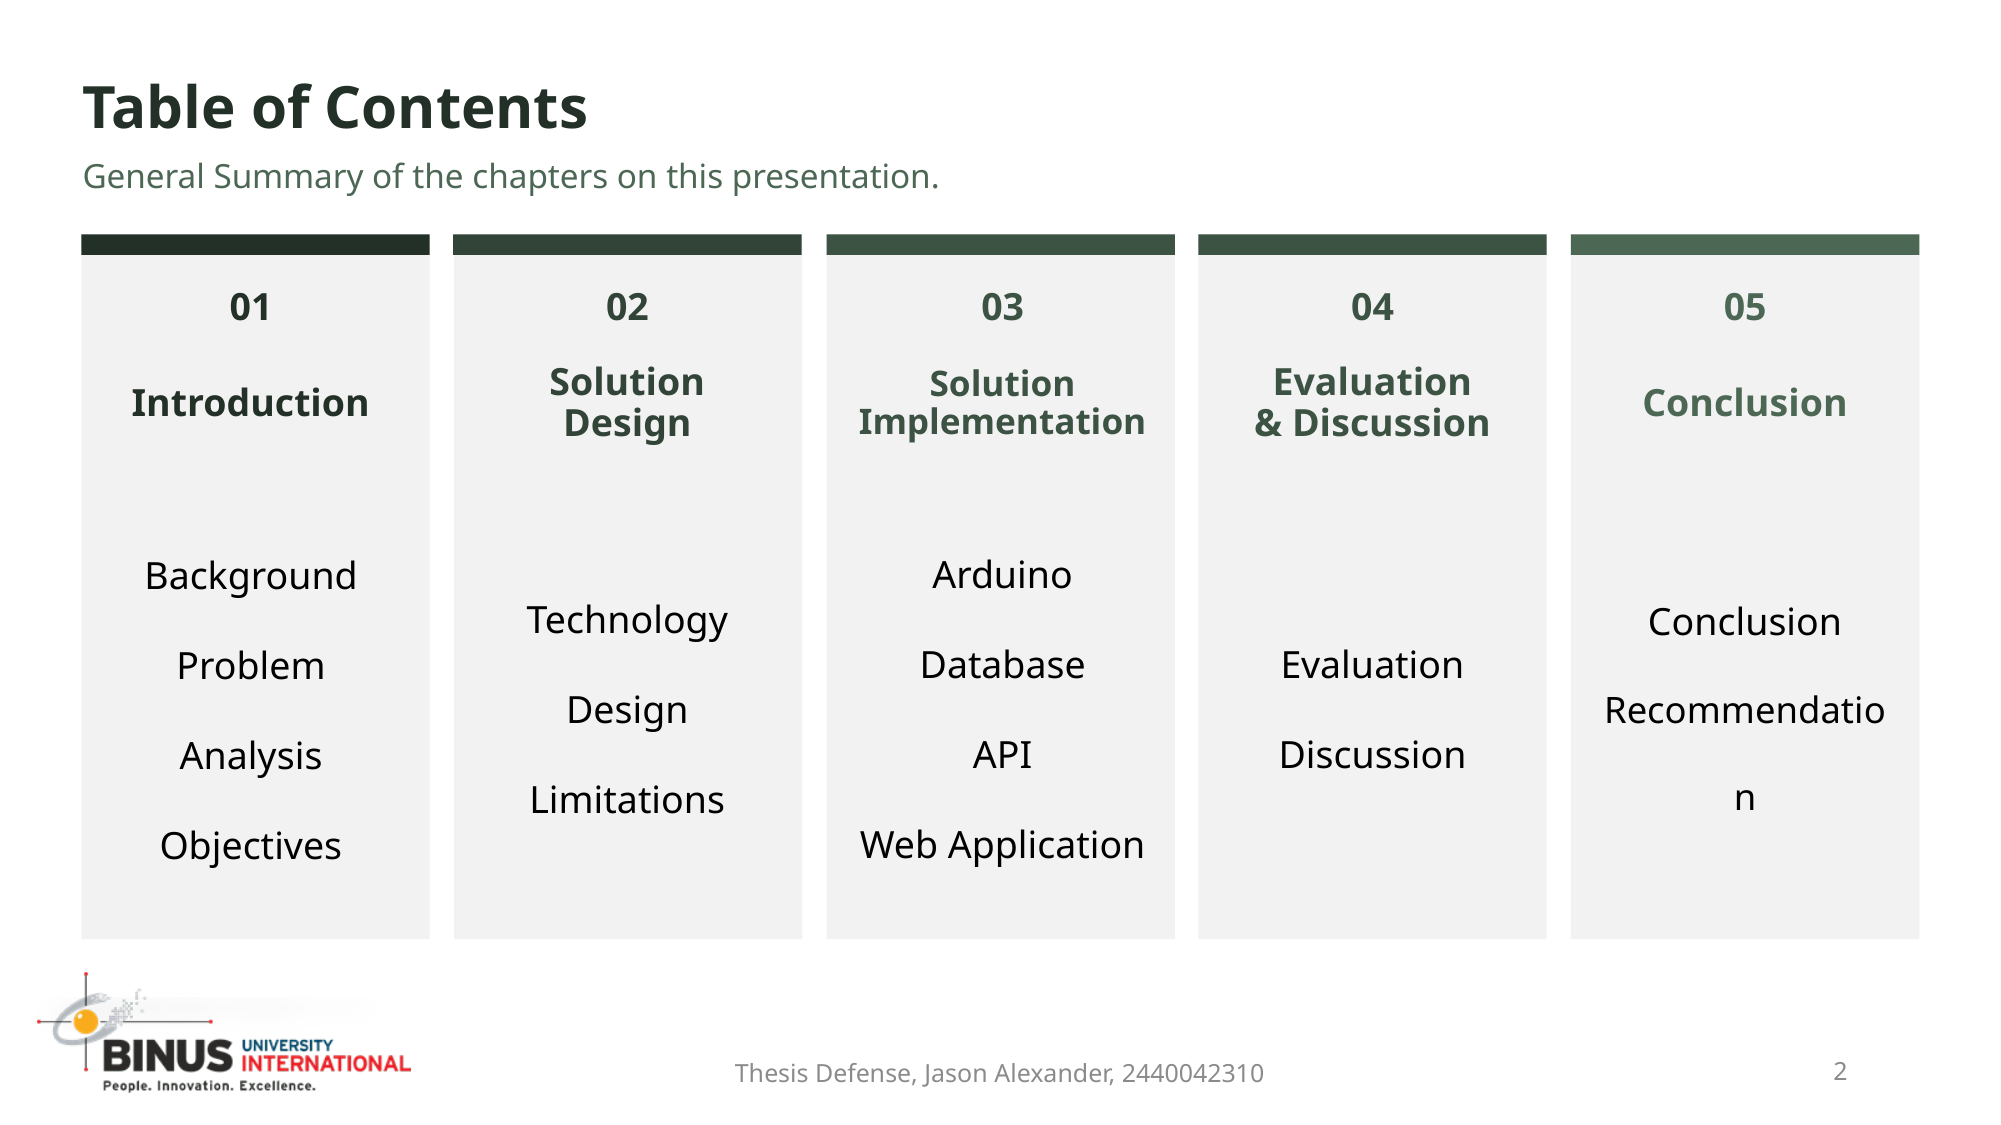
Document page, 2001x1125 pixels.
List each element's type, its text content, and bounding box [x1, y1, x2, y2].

text_box [80, 235, 431, 256]
text_box 04 [1213, 257, 1533, 359]
text_box Technology Design Limitations [467, 452, 787, 921]
text_box Evaluation Discussion [1213, 452, 1533, 921]
text_box 02 [467, 257, 787, 359]
text_box Solution Implementation [843, 359, 1163, 452]
text_box Conclusion [1585, 359, 1905, 451]
text_box Background Problem Analysis Objectives [91, 452, 411, 921]
text_box Solution Design [467, 359, 787, 452]
text_box [80, 256, 431, 940]
text_box [1570, 233, 1920, 256]
text_box 03 [843, 257, 1163, 359]
text_box [1570, 256, 1920, 940]
text_box 05 [1585, 257, 1905, 359]
text_box Introduction [91, 359, 411, 452]
text_box Table of Contents [67, 70, 1695, 152]
text_box [826, 256, 1176, 940]
text_box [1197, 235, 1548, 256]
slide_number 2 [1412, 1042, 1863, 1103]
text_box Conclusion Recommendation [1585, 451, 1905, 919]
footer Thesis Defense, Jason Alexander, 2440042310 [662, 1042, 1338, 1103]
text_box [826, 235, 1176, 256]
text_box [453, 256, 803, 940]
text_box 01 [91, 257, 411, 359]
text_box Evaluation & Discussion [1213, 359, 1533, 452]
text_box [1197, 256, 1548, 940]
text_box Arduino Database API Web Application [843, 452, 1163, 921]
text_box General Summary of the chapters on this presentation. [67, 152, 1695, 235]
text_box [452, 235, 803, 256]
picture [37, 972, 411, 1093]
